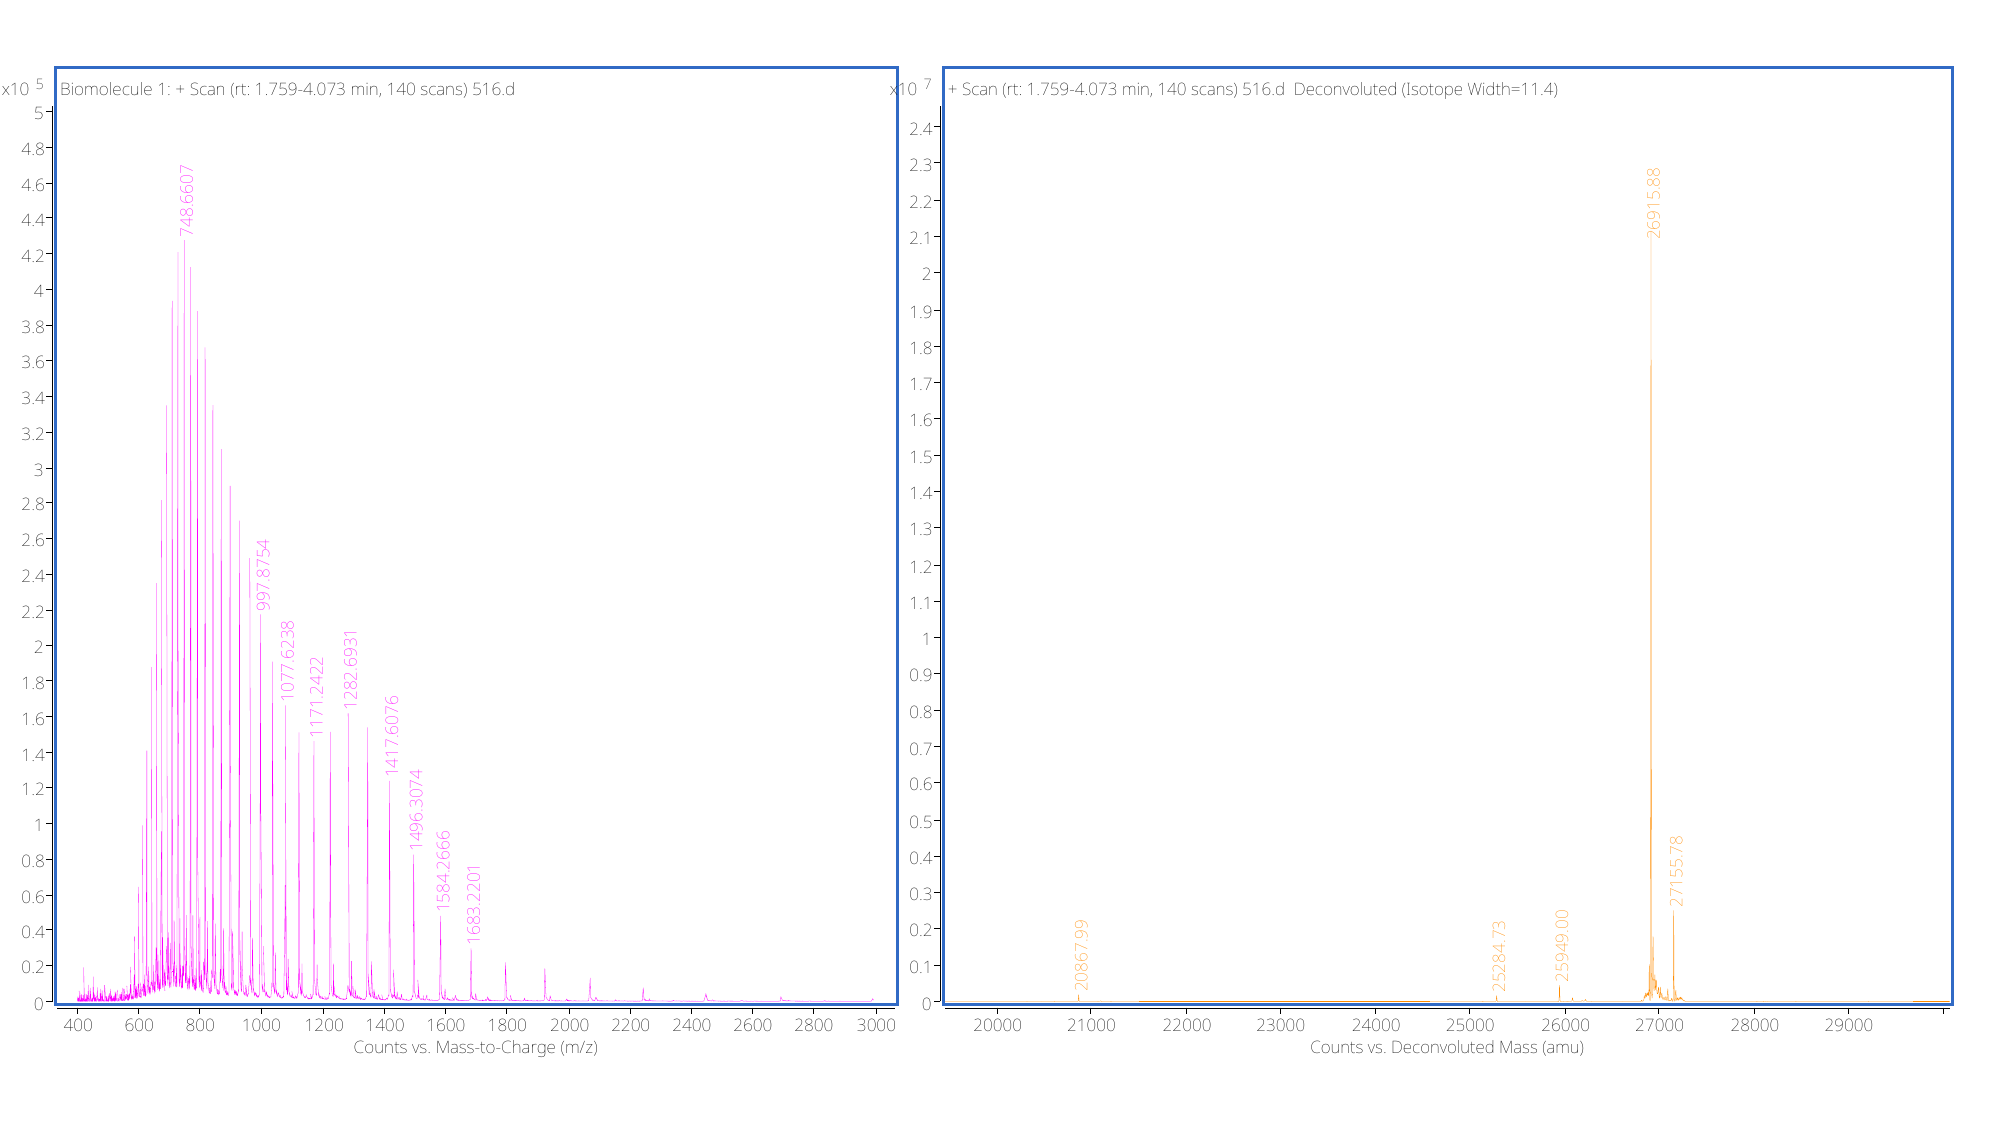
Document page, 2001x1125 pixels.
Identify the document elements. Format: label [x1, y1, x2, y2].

picture [0, 65, 1956, 1060]
